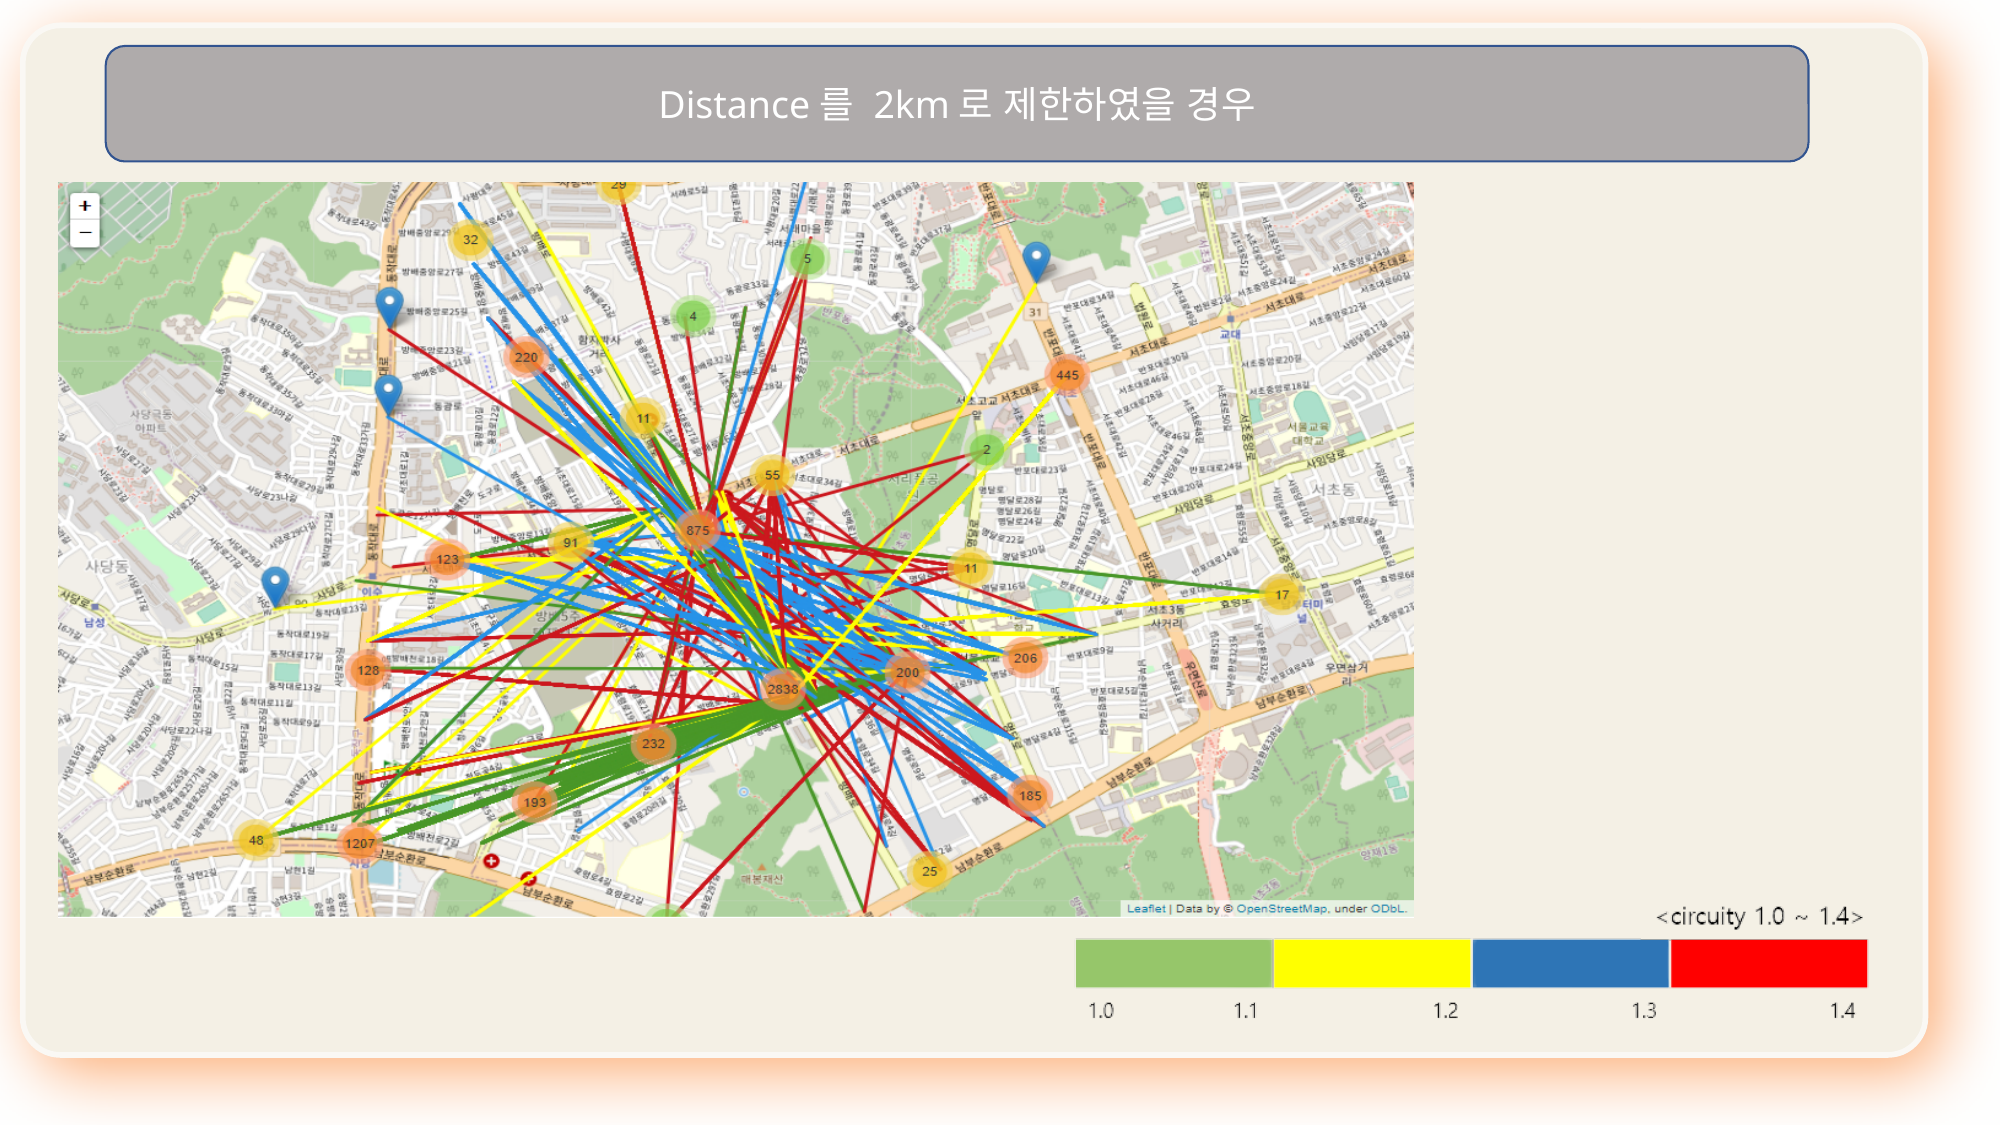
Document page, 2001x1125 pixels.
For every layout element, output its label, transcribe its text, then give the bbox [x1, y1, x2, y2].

picture [58, 182, 1875, 1037]
text_box Distance를 2km로 제한하였을 경우 [104, 44, 1810, 163]
text_box [21, 24, 1927, 1056]
